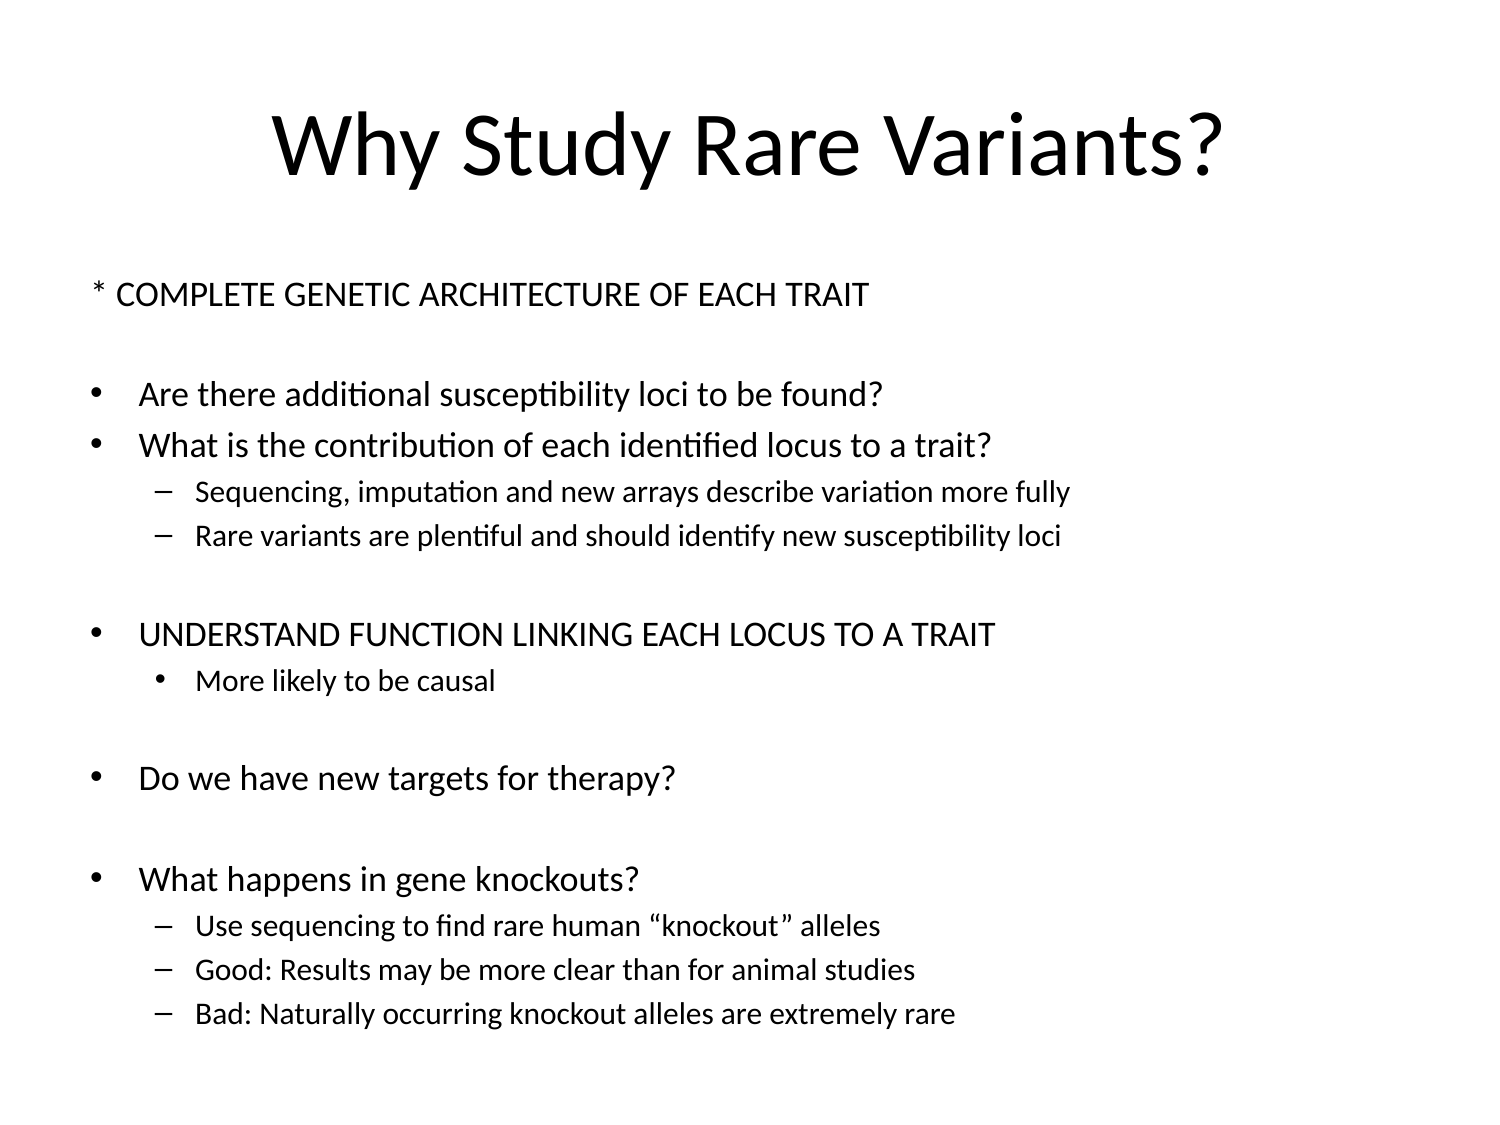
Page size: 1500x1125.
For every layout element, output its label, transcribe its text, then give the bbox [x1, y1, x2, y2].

list * COMPLETE GENETIC ARCHITECTURE OF EACH TRAIT Are there additional susceptibility loci to be found? What is the contribution of each identified locus to a trait? Sequencing, imputation and new arrays describe variation more fully Rare variants are plentiful and should identify new susceptibility loci UNDERSTAND FUNCTION LINKING EACH LOCUS TO A TRAIT More likely to be causal Do we have new targets for therapy? What happens in gene knockouts? Use sequencing to find rare human “knockout” alleles Good: Results may be more clear than for animal studies Bad: Naturally occurring knockout alleles are extremely rare [75, 262, 1425, 1042]
title Why Study Rare Variants? [75, 45, 1425, 233]
